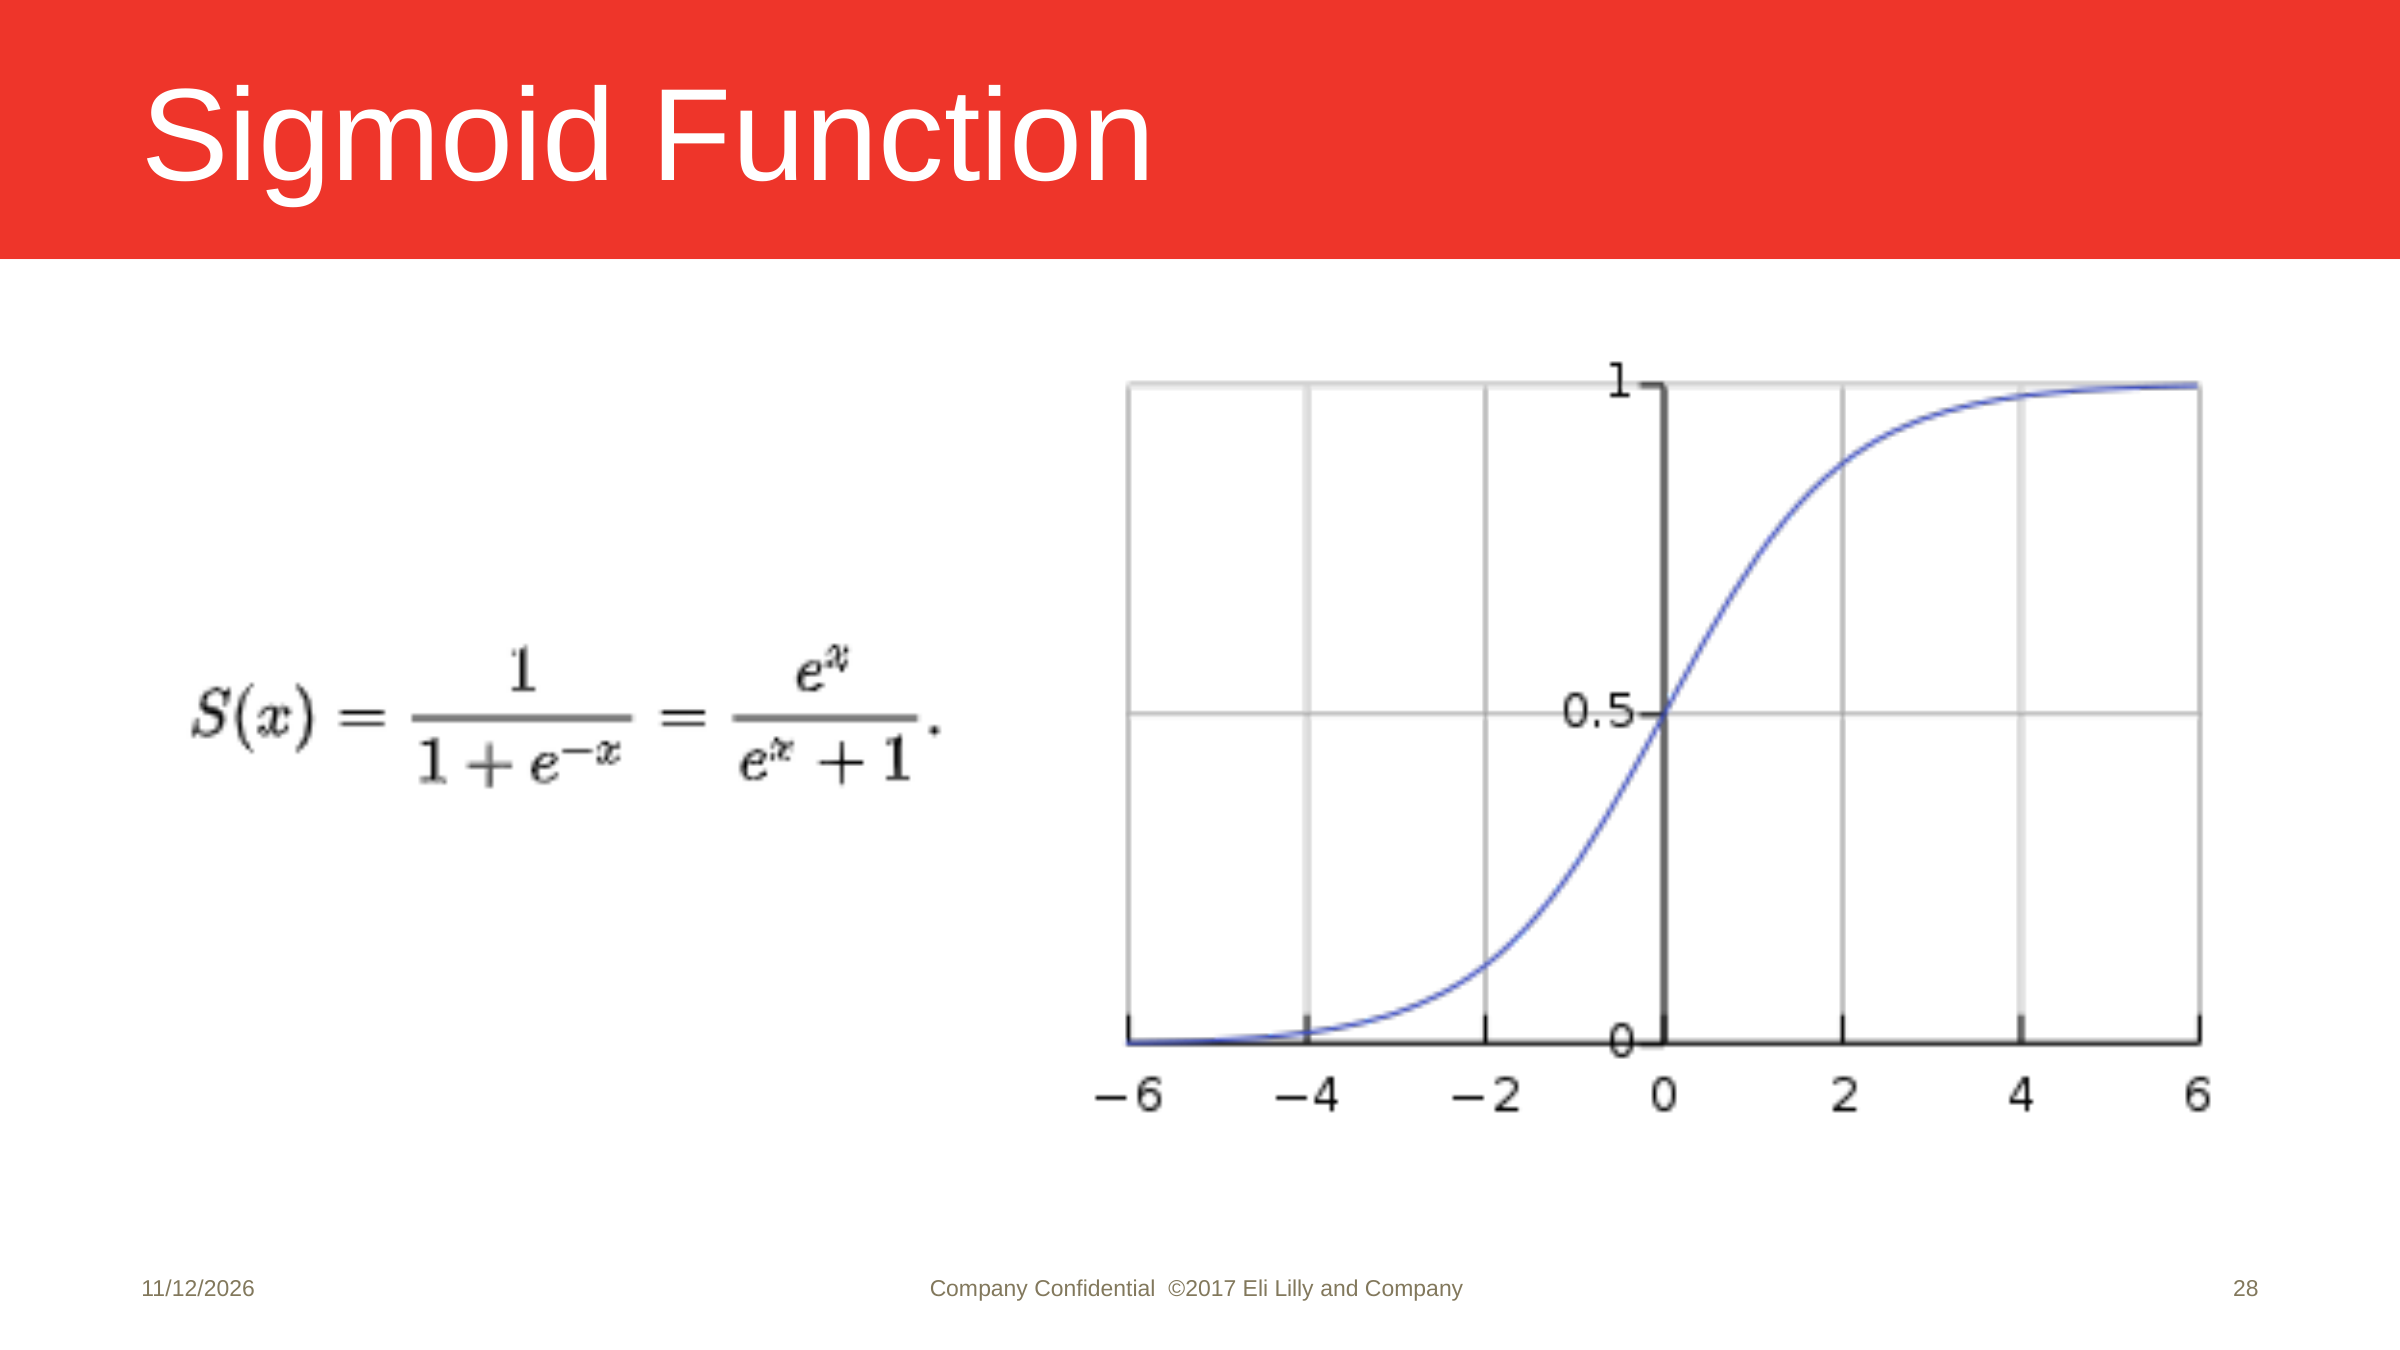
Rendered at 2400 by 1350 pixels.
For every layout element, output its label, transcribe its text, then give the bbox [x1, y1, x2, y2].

footer Company Confidential ©2017 Eli Lilly and Company [819, 1251, 1580, 1324]
picture [0, 0, 2400, 1350]
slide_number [120, 1251, 680, 1324]
title Sigmoid Function [120, 15, 2280, 241]
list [1051, 336, 2281, 1155]
slide_number 28 [1719, 1251, 2280, 1324]
